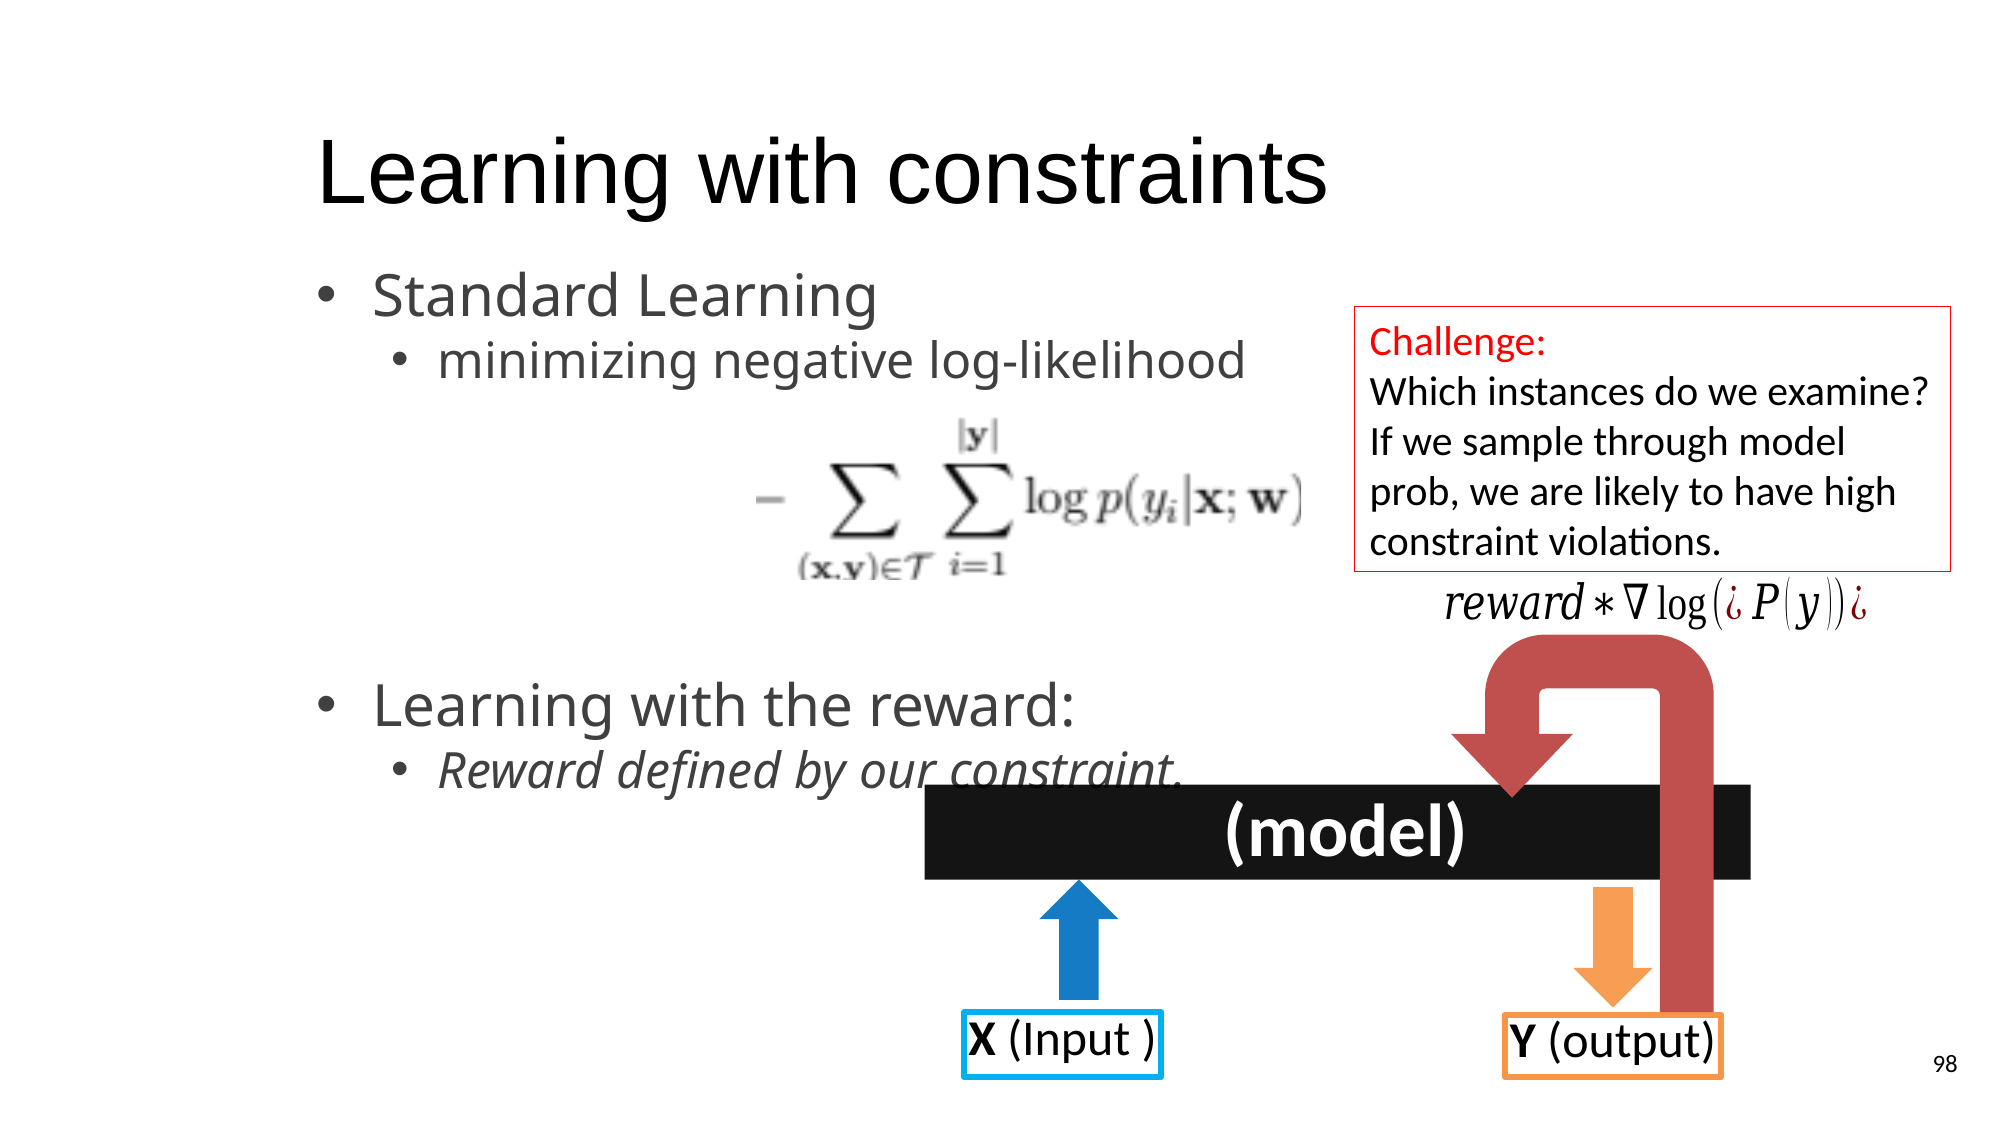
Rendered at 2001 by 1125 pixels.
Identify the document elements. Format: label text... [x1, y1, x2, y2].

text_box [1449, 632, 1716, 1015]
text_box Learning with constraints [301, 97, 1699, 223]
list Standard Learning minimizing negative log-likelihood Learning with the reward: Reward defined by our constraint. [301, 243, 1699, 991]
text_box X (Input ) [964, 1012, 1161, 1077]
text_box Challenge: Which instances do we examine? If we sample through model prob, we are likely to have high constraint violations. [1354, 306, 1951, 572]
text_box [1034, 880, 1124, 1003]
slide_number 97 [1853, 1019, 1974, 1106]
picture [755, 379, 1302, 581]
text_box Y (output) [1504, 1014, 1722, 1077]
text_box [1568, 885, 1657, 1011]
